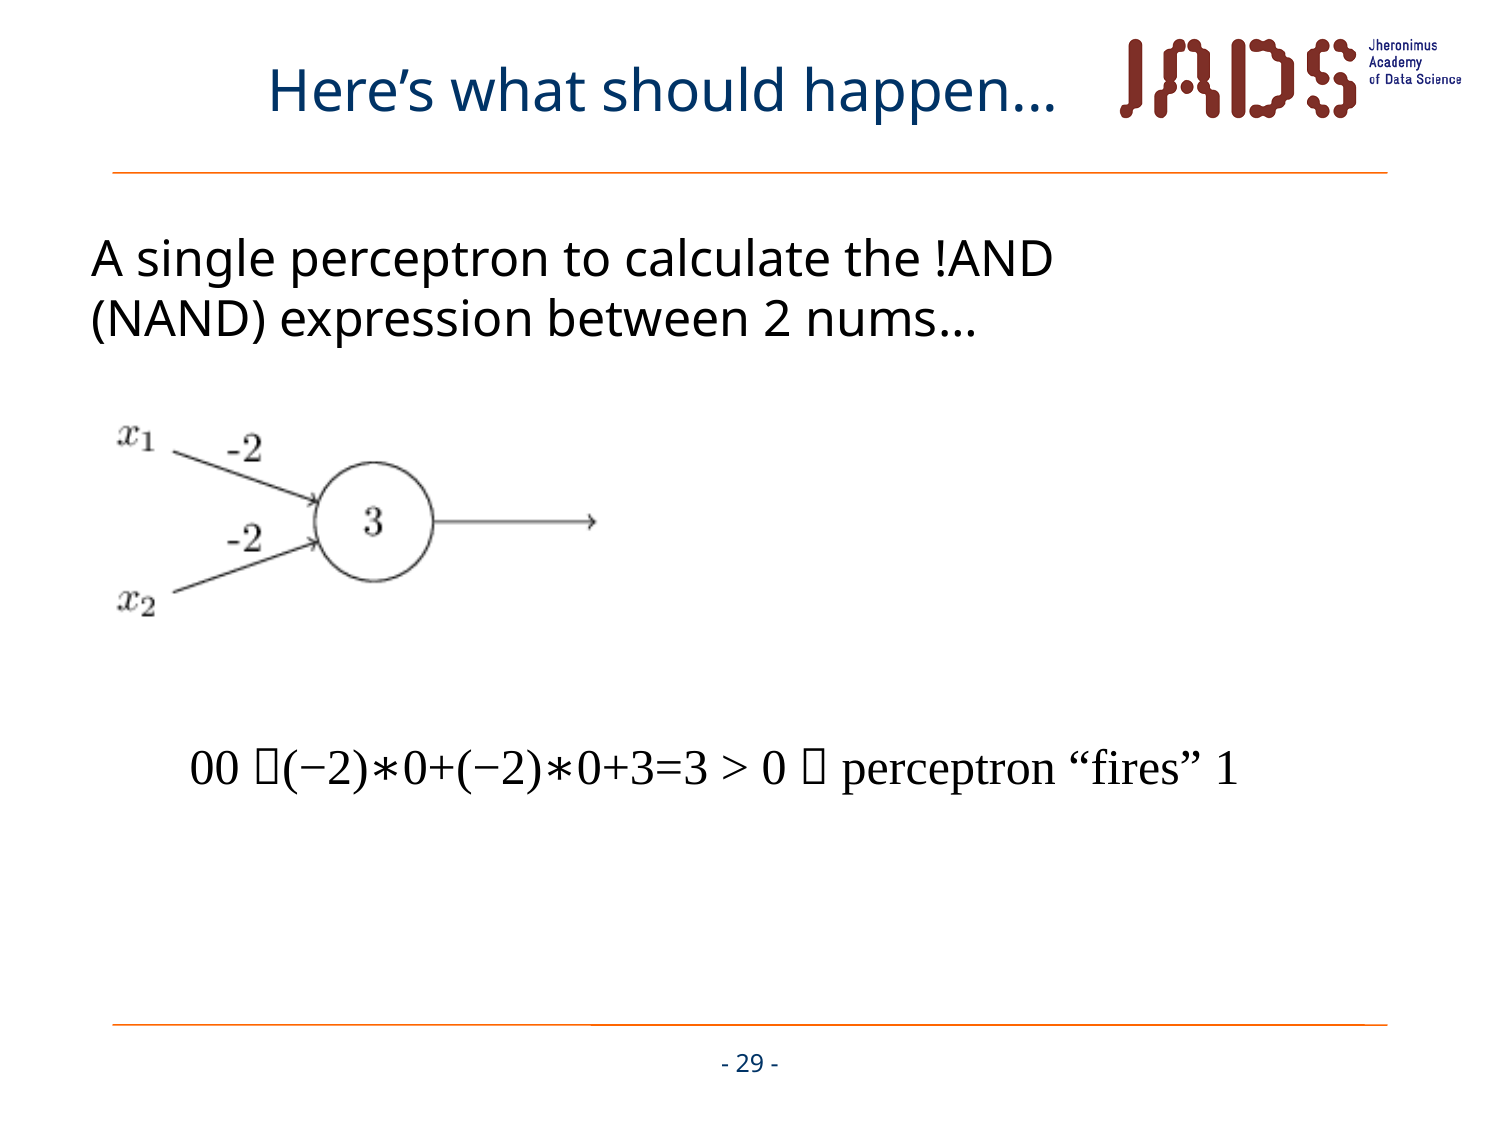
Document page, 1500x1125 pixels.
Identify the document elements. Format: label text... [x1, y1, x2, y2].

picture [38, 370, 612, 644]
title Here’s what should happen... [252, 19, 1185, 157]
text_box A single perceptron to calculate the !AND (NAND) expression between 2 nums… [77, 218, 1159, 354]
text_box 00 (−2)∗0+(−2)∗0+3=3 > 0  perceptron “fires” 1 [174, 727, 1255, 802]
picture [1080, 0, 1500, 157]
slide_number - 29 - [670, 1039, 830, 1078]
